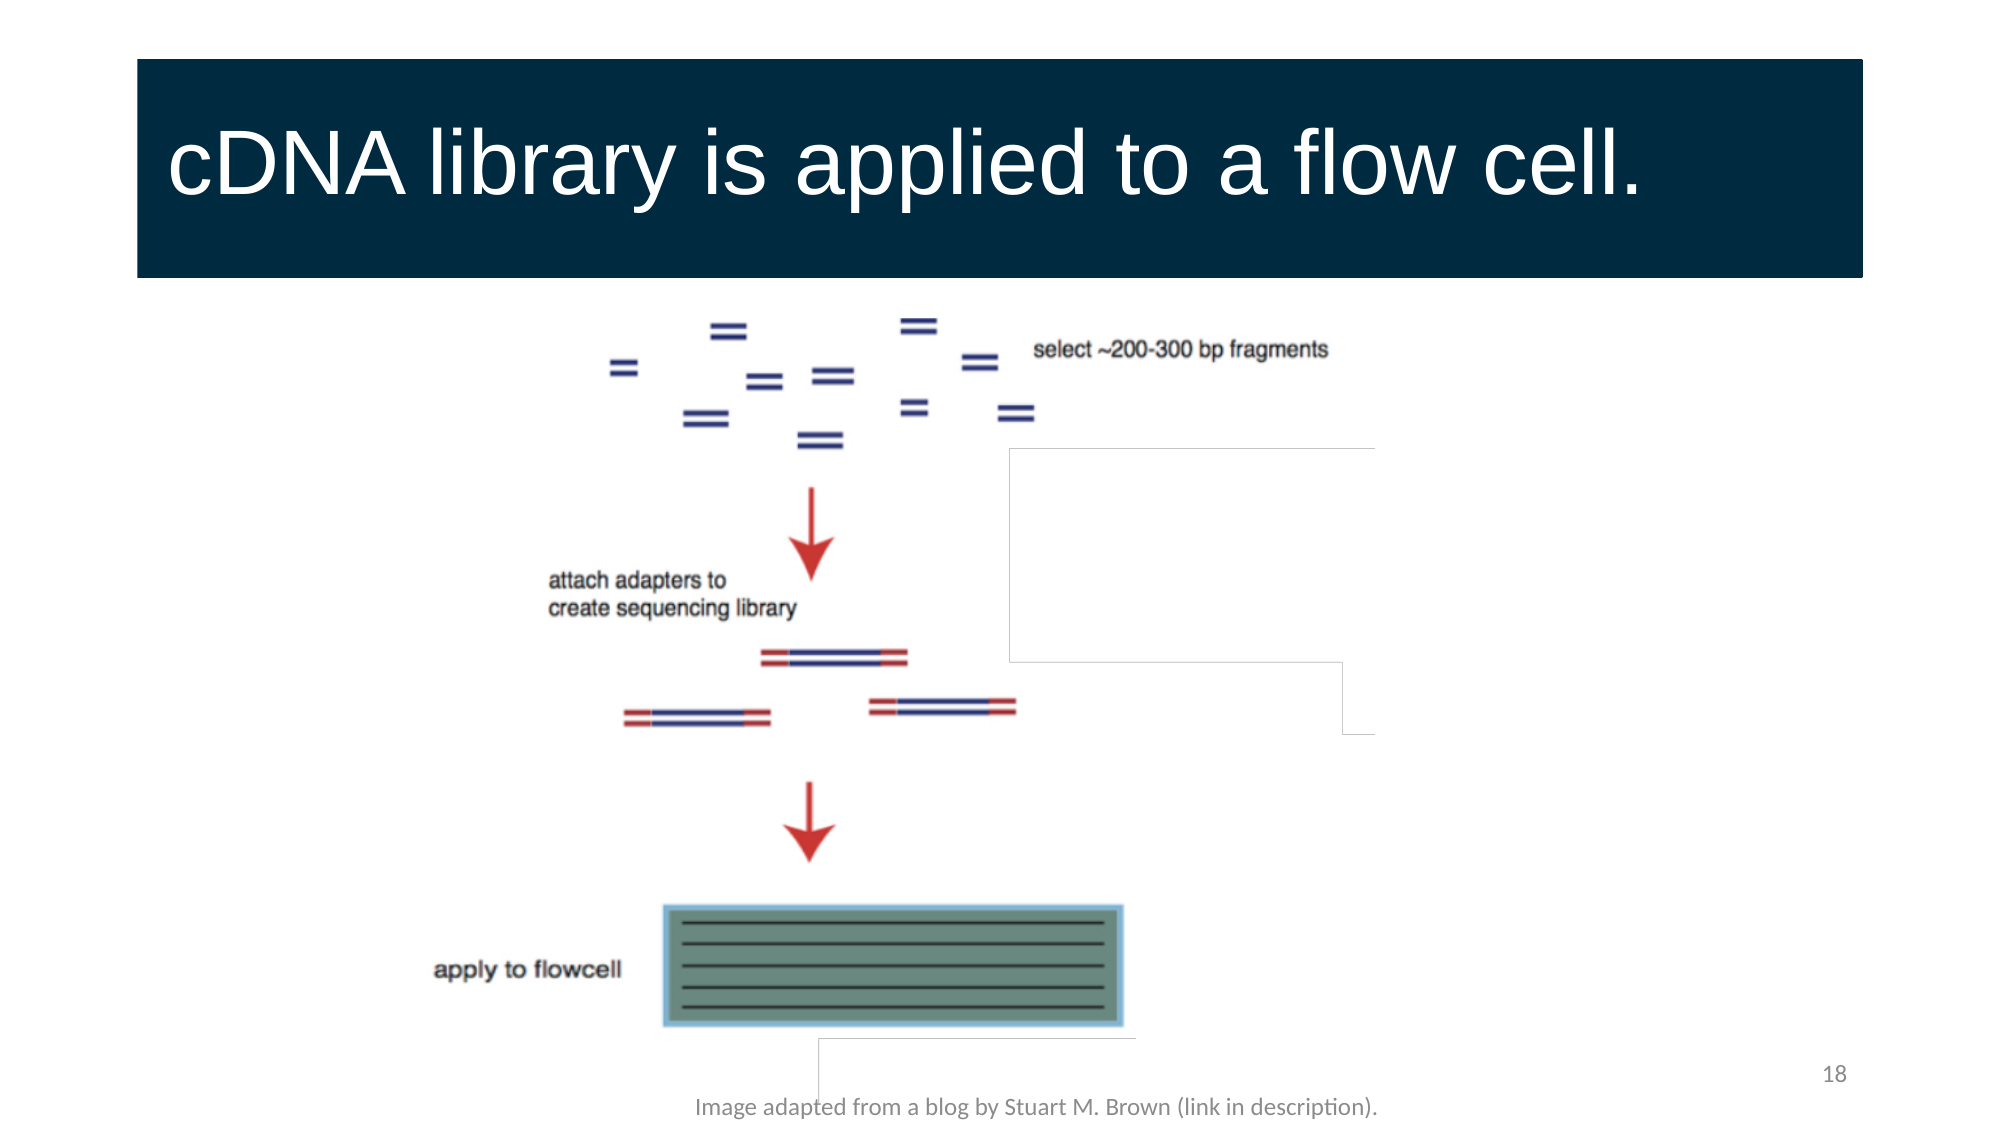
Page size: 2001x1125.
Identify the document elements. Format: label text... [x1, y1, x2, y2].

footer Image adapted from a blog by Stuart M. Brown (link in description). [662, 1075, 1413, 1125]
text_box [419, 318, 1375, 1103]
title cDNA library is applied to a flow cell. [137, 59, 1863, 278]
slide_number 18 [1412, 1042, 1863, 1103]
